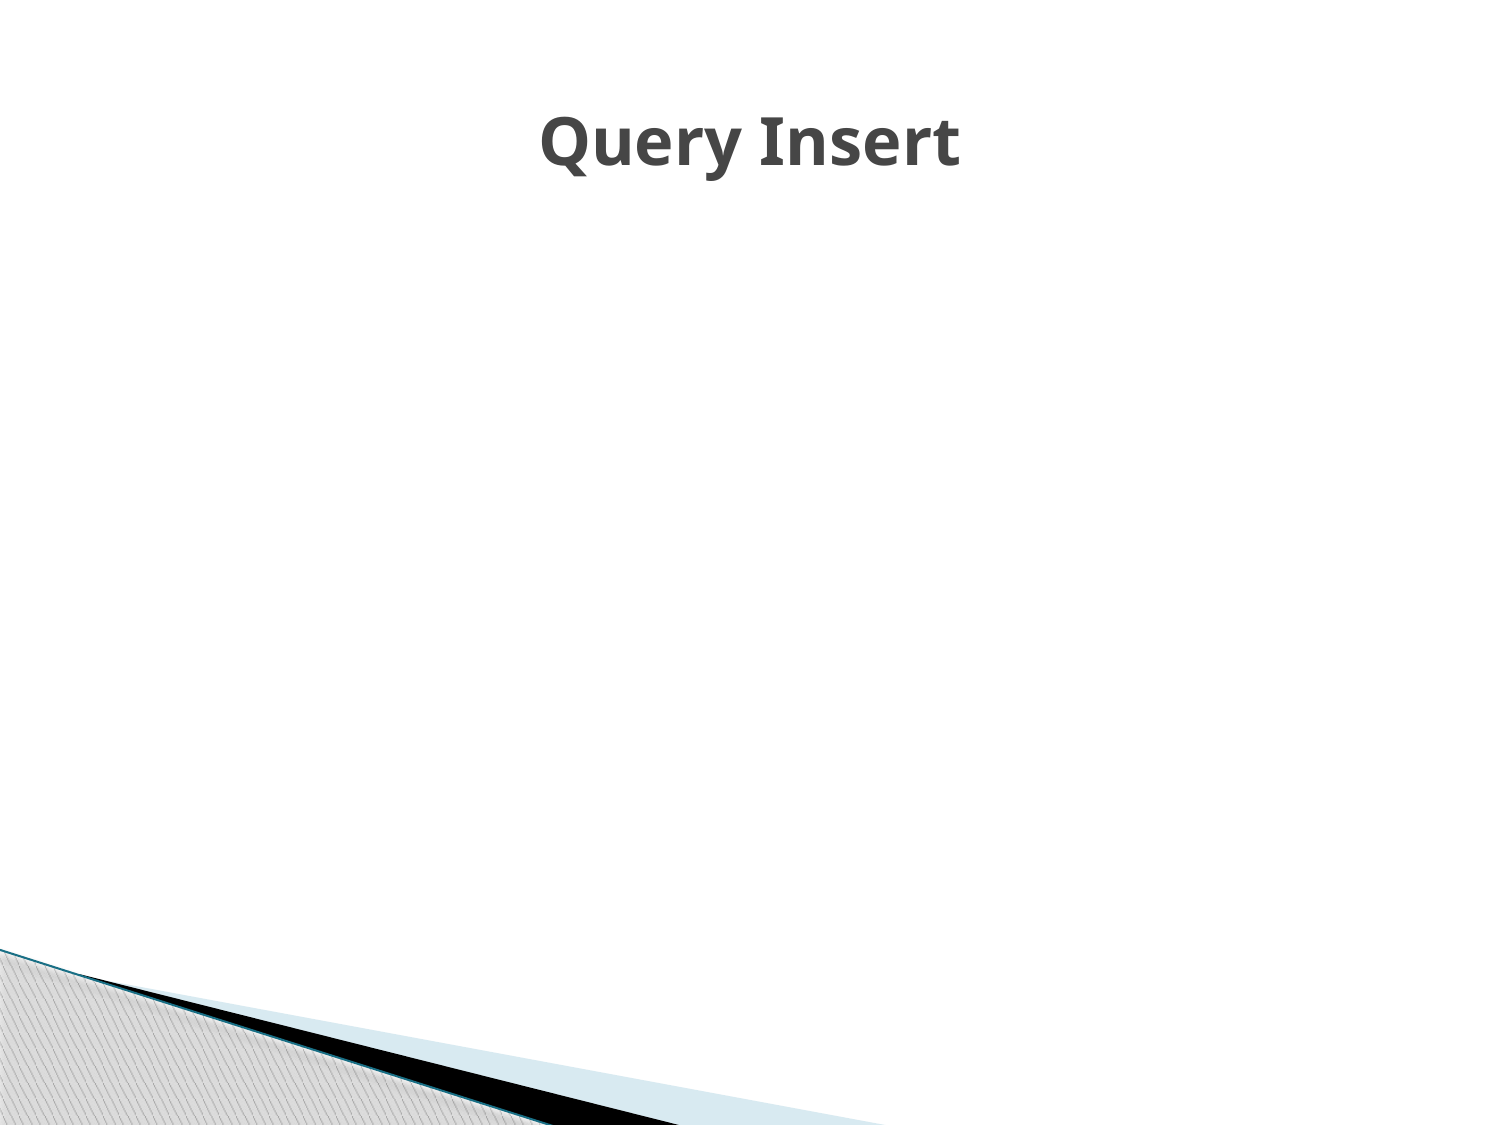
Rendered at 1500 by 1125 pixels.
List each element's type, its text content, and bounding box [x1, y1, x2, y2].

title Query Insert [75, 45, 1425, 233]
